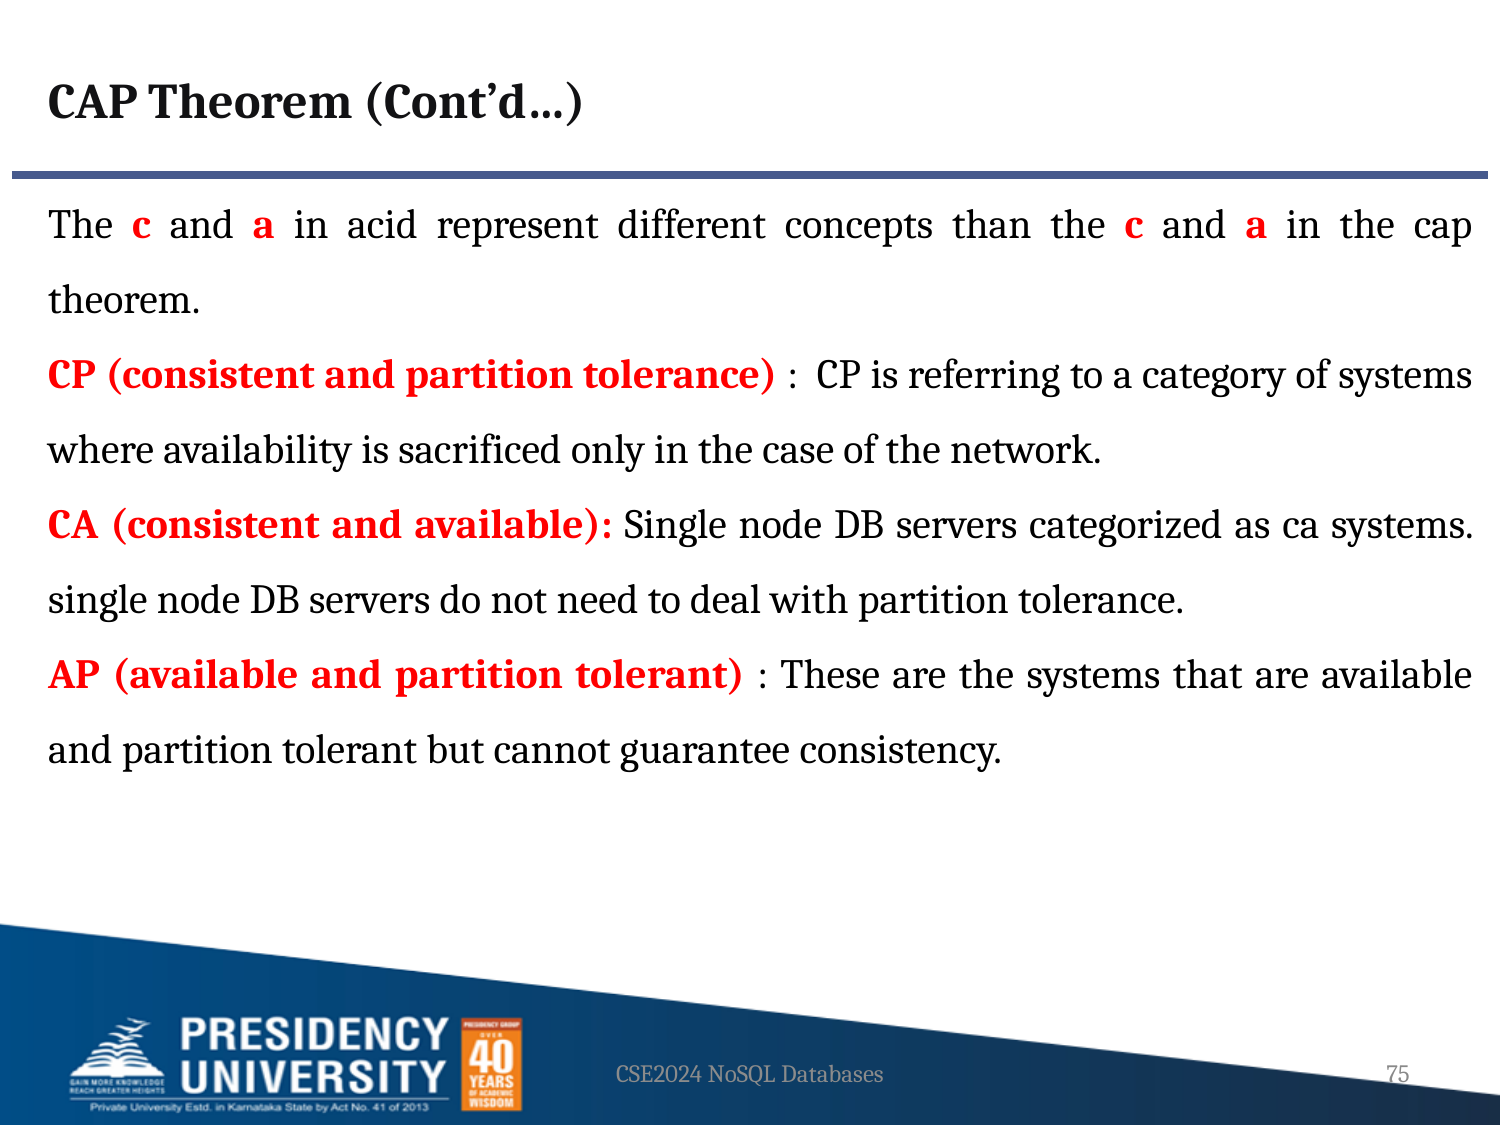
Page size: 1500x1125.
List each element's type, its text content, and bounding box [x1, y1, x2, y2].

text_box The c and a in acid represent different concepts than the c and a in the cap theorem. CP (consistent and partition tolerance) : CP is referring to a category of systems where availability is sacrificed only in the case of the network. CA (consistent and available): Single node DB servers categorized as ca systems. single node DB servers do not need to deal with partition tolerance. AP (available and partition tolerant) : These are the systems that are available and partition tolerant but cannot guarantee consistency. [33, 164, 1488, 930]
footer CSE2024 NoSQL Databases [512, 1042, 988, 1103]
text_box CAP Theorem (Cont’d…) [33, 61, 1425, 136]
picture [0, 921, 1500, 1125]
slide_number 75 [1074, 1042, 1425, 1103]
